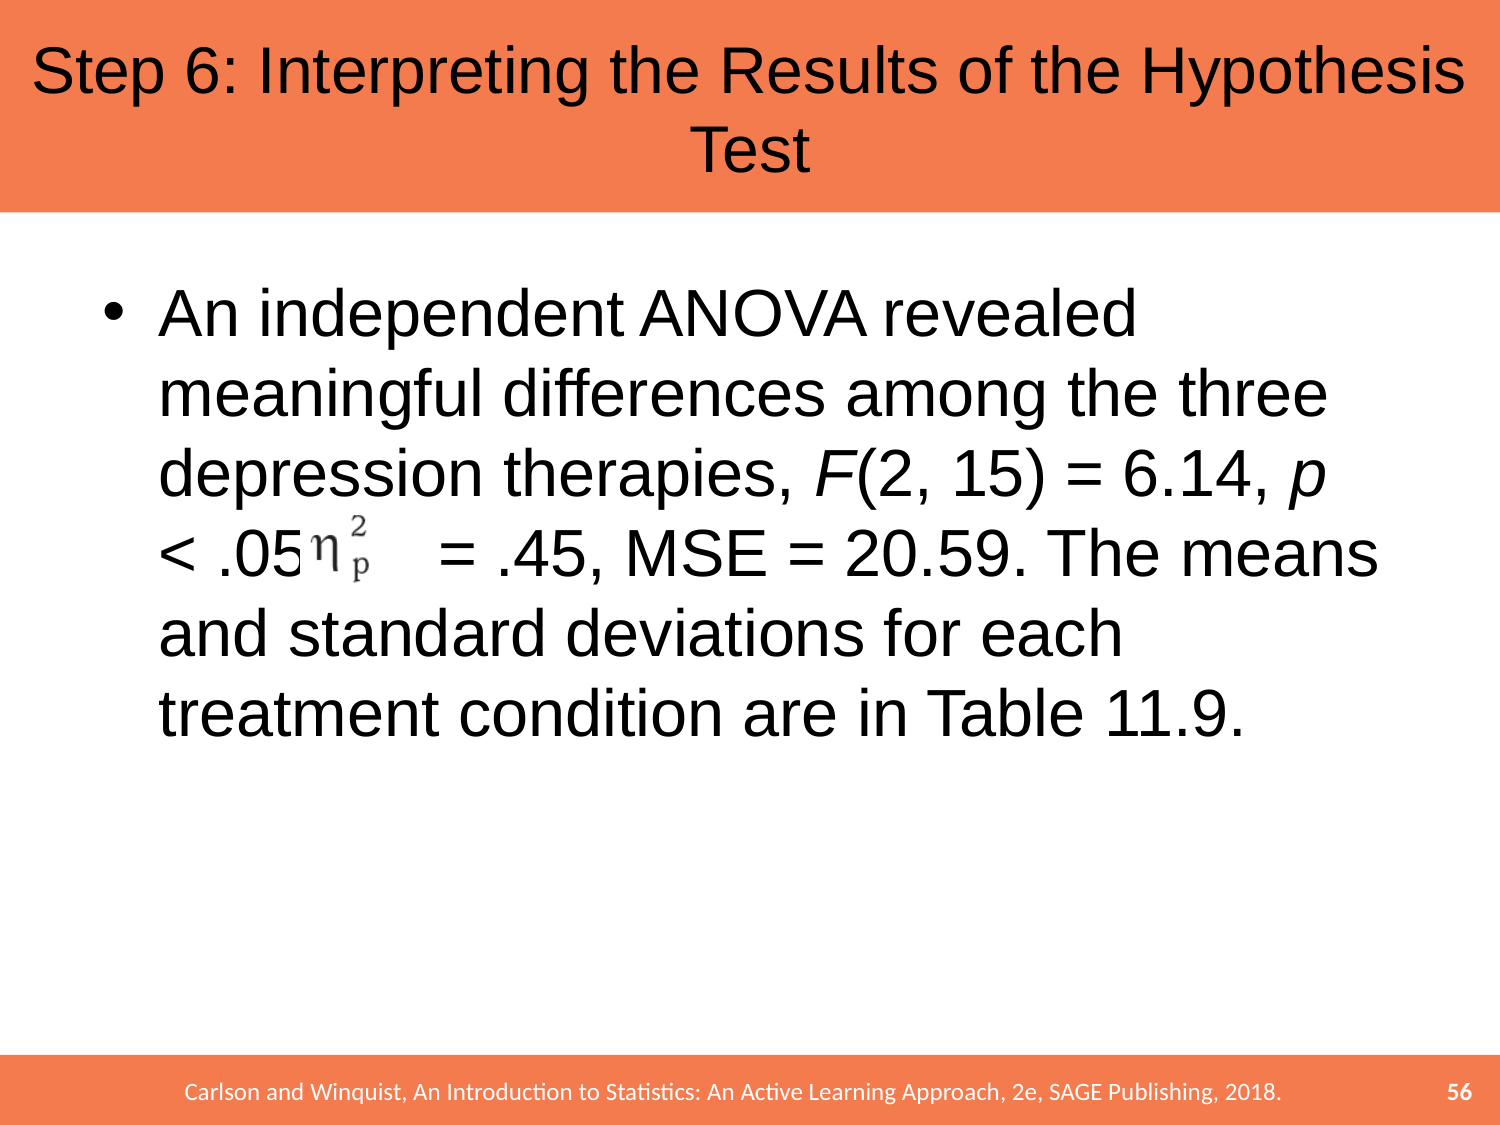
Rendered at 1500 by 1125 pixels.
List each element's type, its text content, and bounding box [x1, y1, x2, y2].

picture [299, 514, 376, 590]
slide_number 56 [1387, 1060, 1488, 1120]
title Step 6: Interpreting the Results of the Hypothesis Test [12, 18, 1488, 194]
list An independent ANOVA revealed meaningful differences among the three depression therapies, F(2, 15) = 6.14, p < .05, = .45, MSE = 20.59. The means and standard deviations for each treatment condition are in Table 11.9. [87, 262, 1425, 1005]
footer Carlson and Winquist, An Introduction to Statistics: An Active Learning Approach, 2e, SAGE Publishing, 2018. [150, 1060, 1325, 1121]
